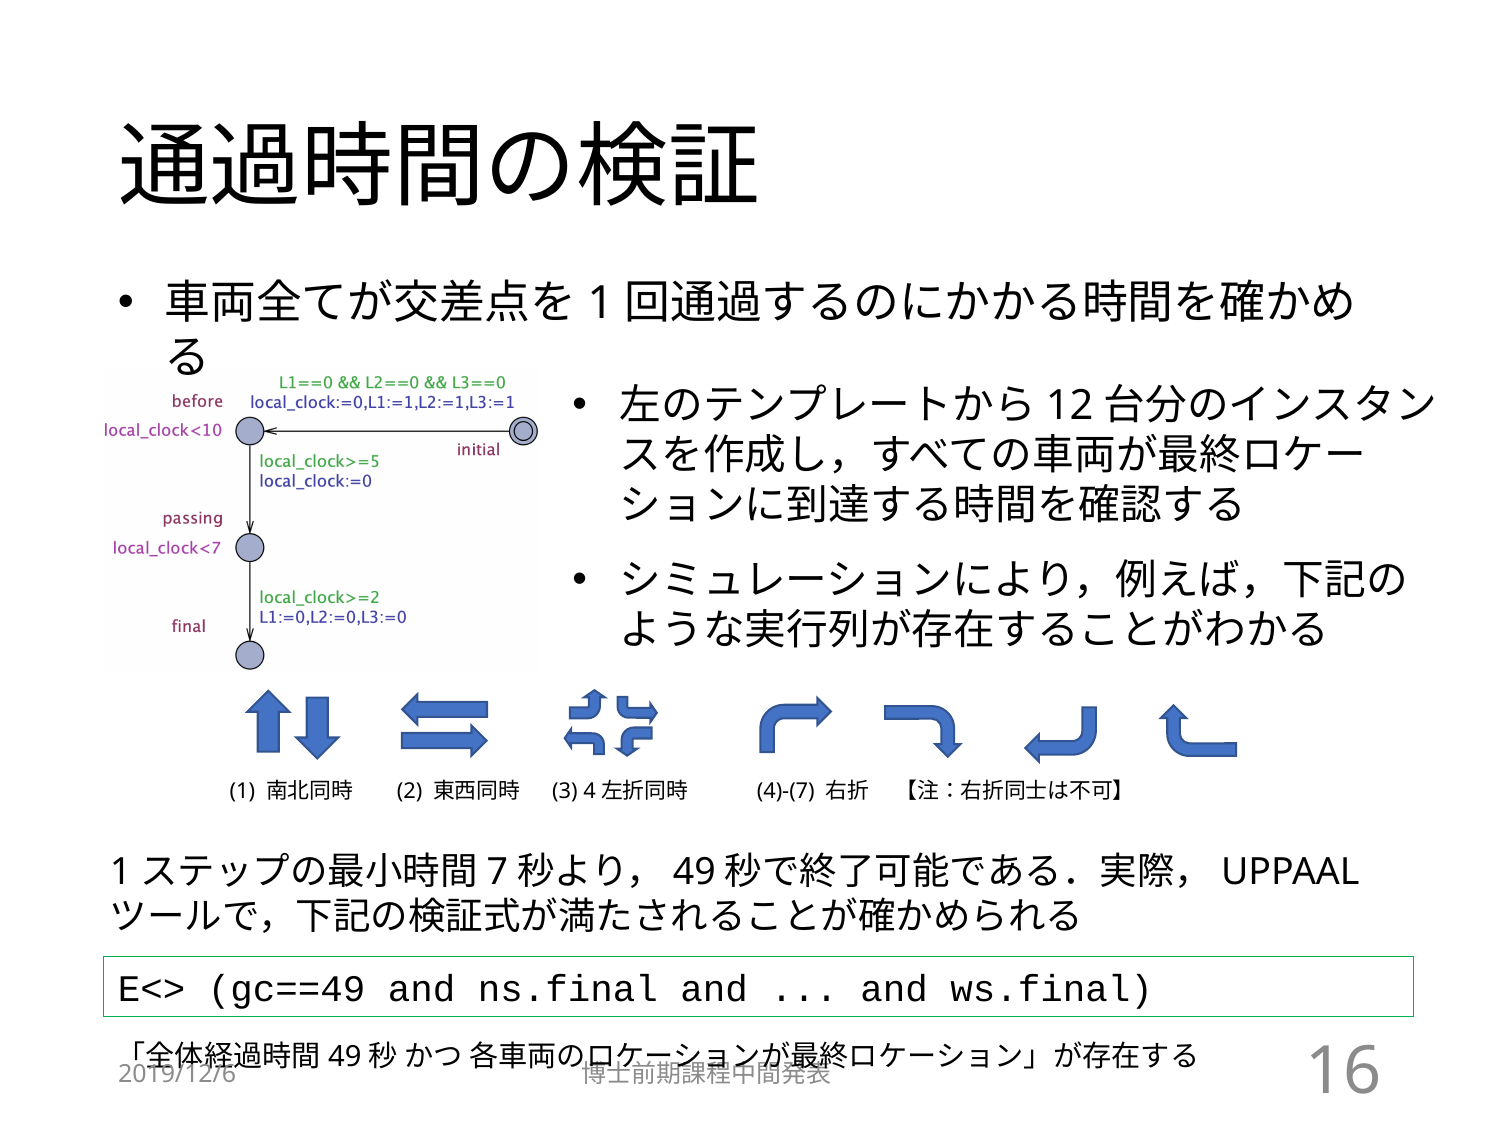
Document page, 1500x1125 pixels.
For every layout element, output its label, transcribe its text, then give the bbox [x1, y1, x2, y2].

text_box 「全体経過時間49秒 かつ 各車両のロケーションが最終ロケーション」が存在する [101, 1029, 1215, 1080]
text_box E<> (gc==49 and ns.final and ... and ws.final) [103, 956, 1414, 1017]
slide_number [103, 1042, 257, 1103]
text_box 車両全てが交差点を1回通過するのにかかる時間を確かめる [103, 265, 1414, 390]
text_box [209, 690, 1237, 813]
text_box 左のテンプレートから12台分のインスタンスを作成し，すべての車両が最終ロケーションに到達する時間を確認する シミュレーションにより，例えば，下記のような実行列が存在することがわかる [557, 370, 1452, 661]
title 通過時間の検証 [103, 59, 1397, 265]
footer 博士前期課程中間発表 [275, 1042, 1138, 1103]
text_box 1ステップの最小時間7秒より，49秒で終了可能である．実際，UPPAALツールで，下記の検証式が満たされることが確かめられる [94, 839, 1405, 945]
slide_number 16 [1138, 1042, 1397, 1103]
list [103, 367, 541, 671]
